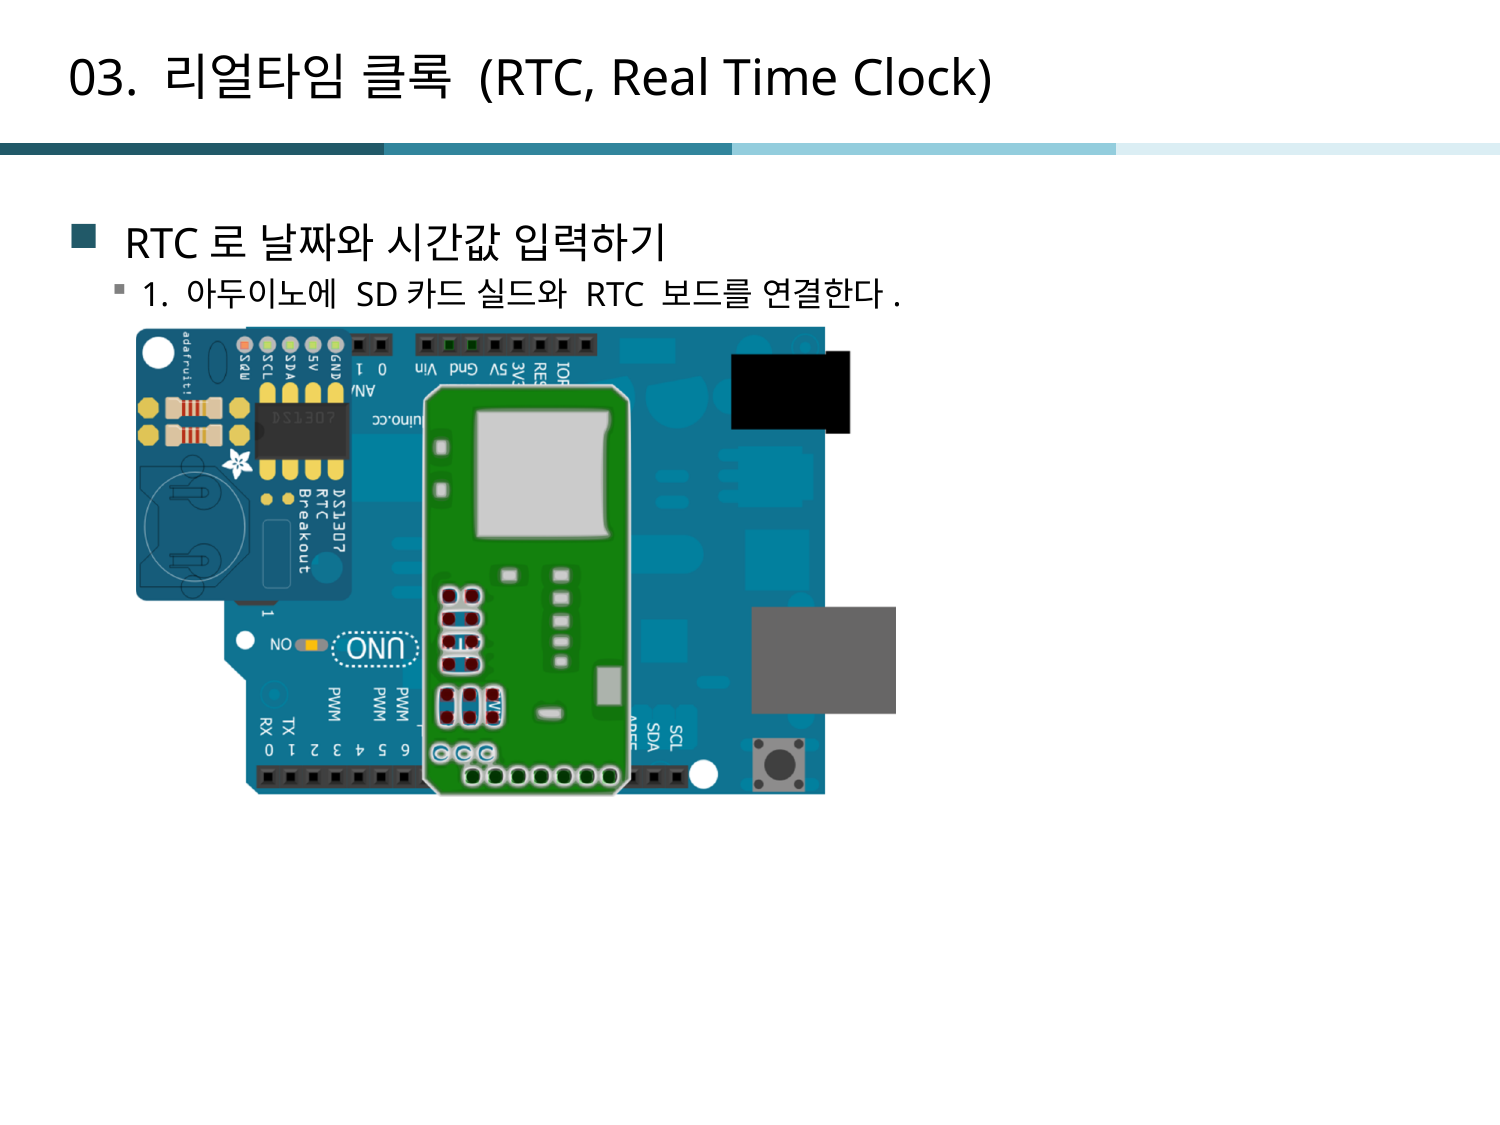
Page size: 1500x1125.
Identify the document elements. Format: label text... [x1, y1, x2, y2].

list RTC로 날짜와 시간값 입력하기 1. 아두이노에 SD카드 실드와 RTC 보드를 연결한다. [53, 184, 1447, 1071]
title 03. 리얼타임 클록 (RTC, Real Time Clock) [53, 30, 1471, 121]
picture [137, 181, 896, 942]
